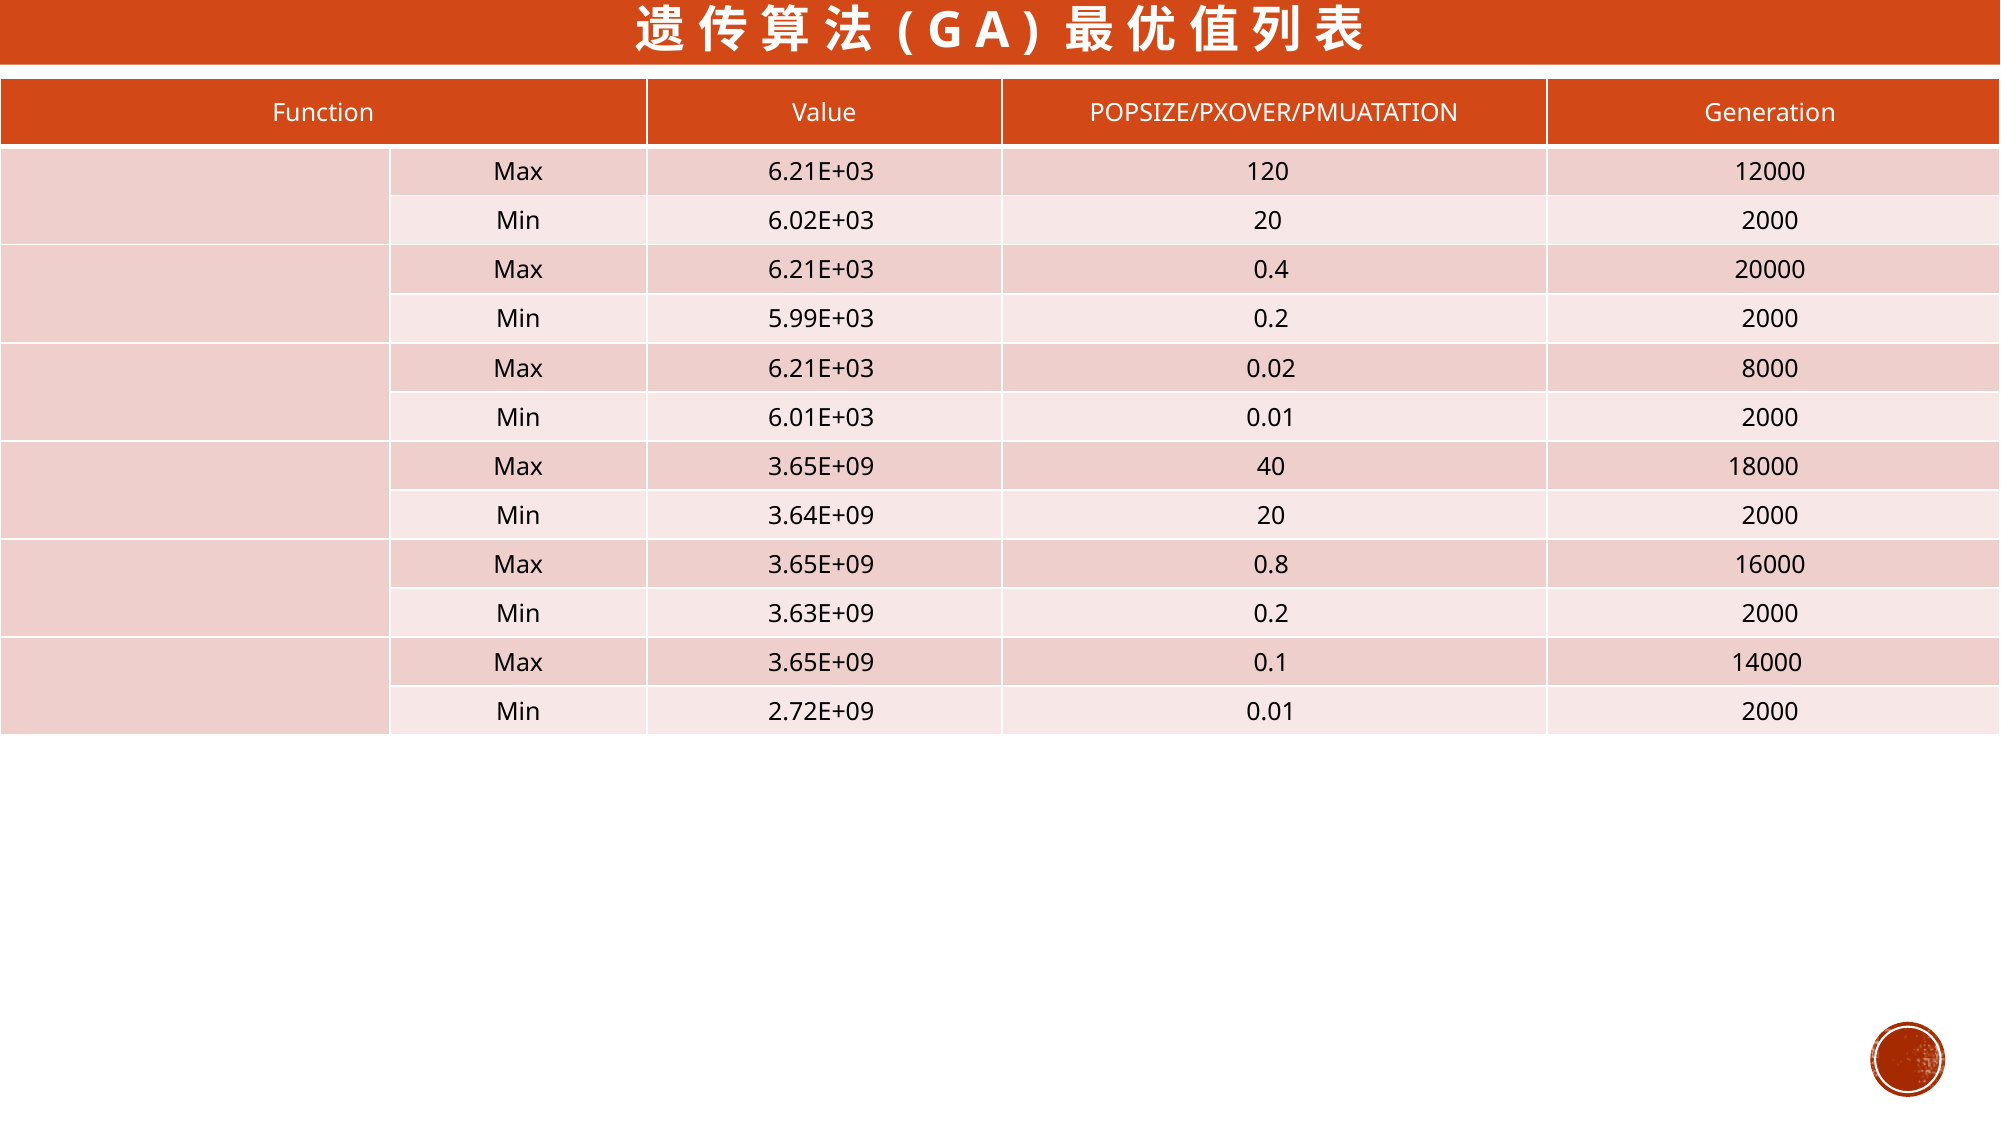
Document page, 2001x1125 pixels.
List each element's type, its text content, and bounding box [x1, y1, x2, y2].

text_box 遗传算法(GA)最优值列表 [0, 0, 2000, 65]
